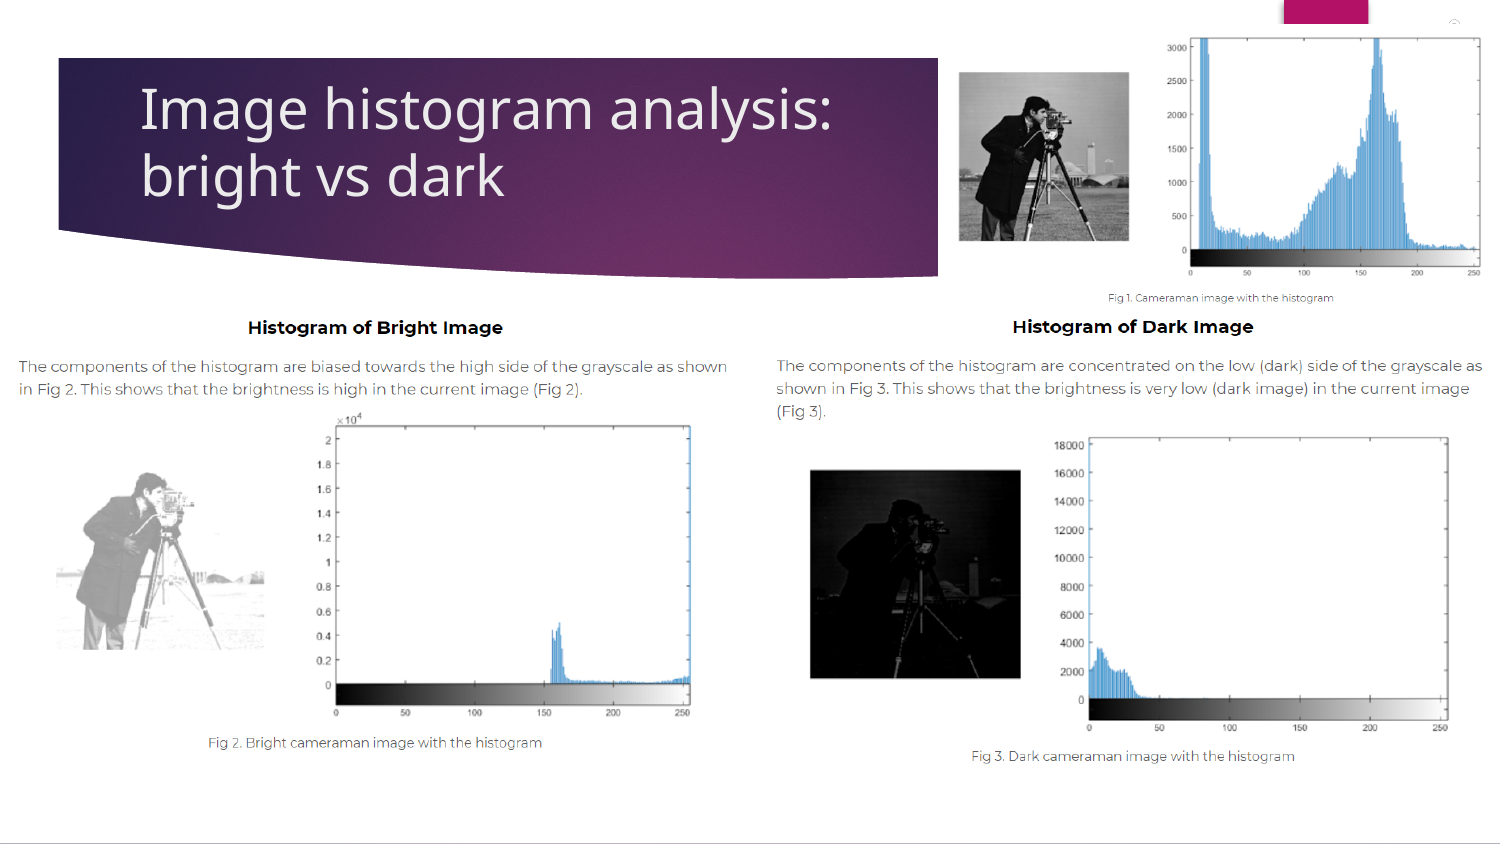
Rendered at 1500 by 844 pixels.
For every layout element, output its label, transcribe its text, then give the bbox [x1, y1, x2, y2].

title Image histogram analysis: bright vs dark [125, 96, 932, 184]
picture [0, 309, 735, 760]
picture [761, 19, 1500, 776]
